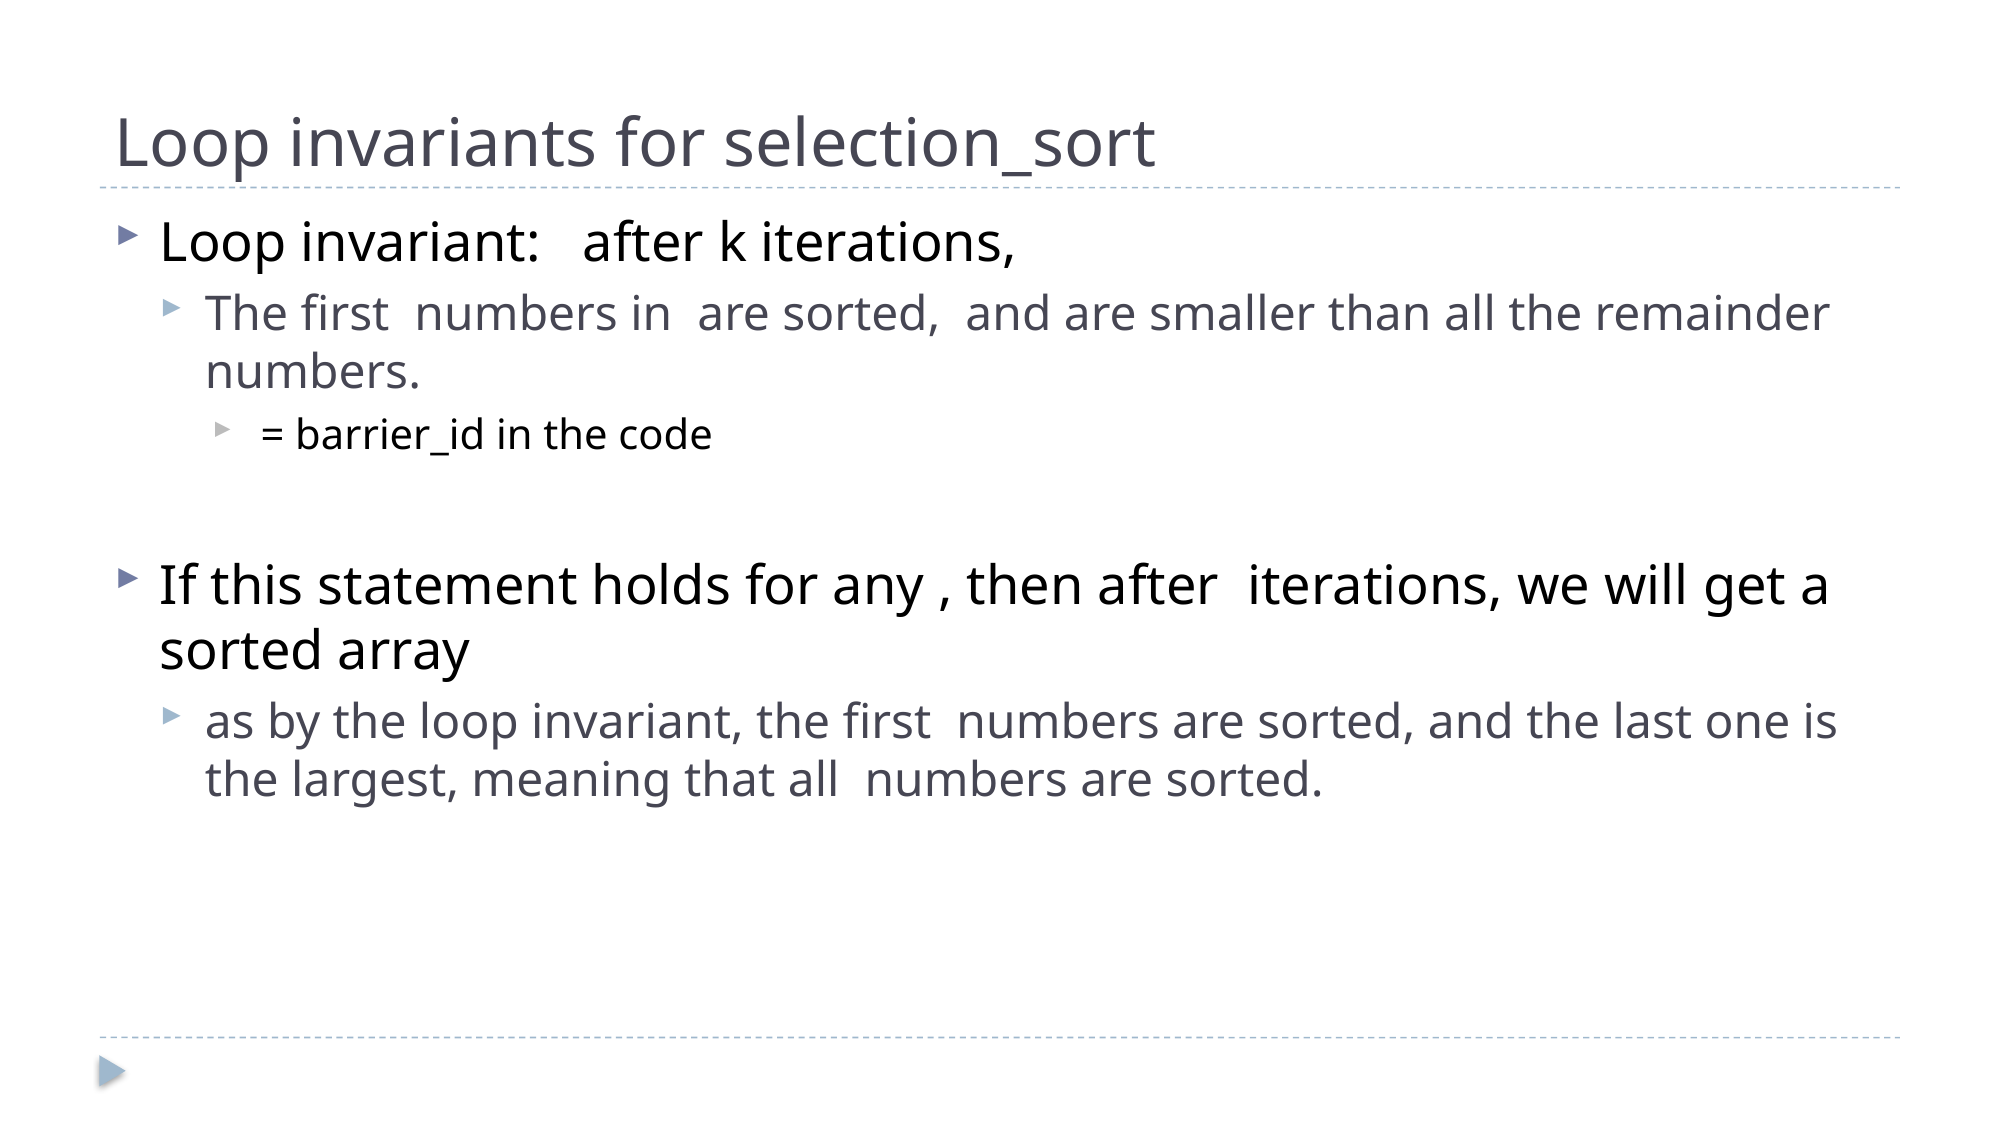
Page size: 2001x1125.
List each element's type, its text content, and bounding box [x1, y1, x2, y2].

title Loop invariants for selection_sort [99, 24, 1901, 188]
